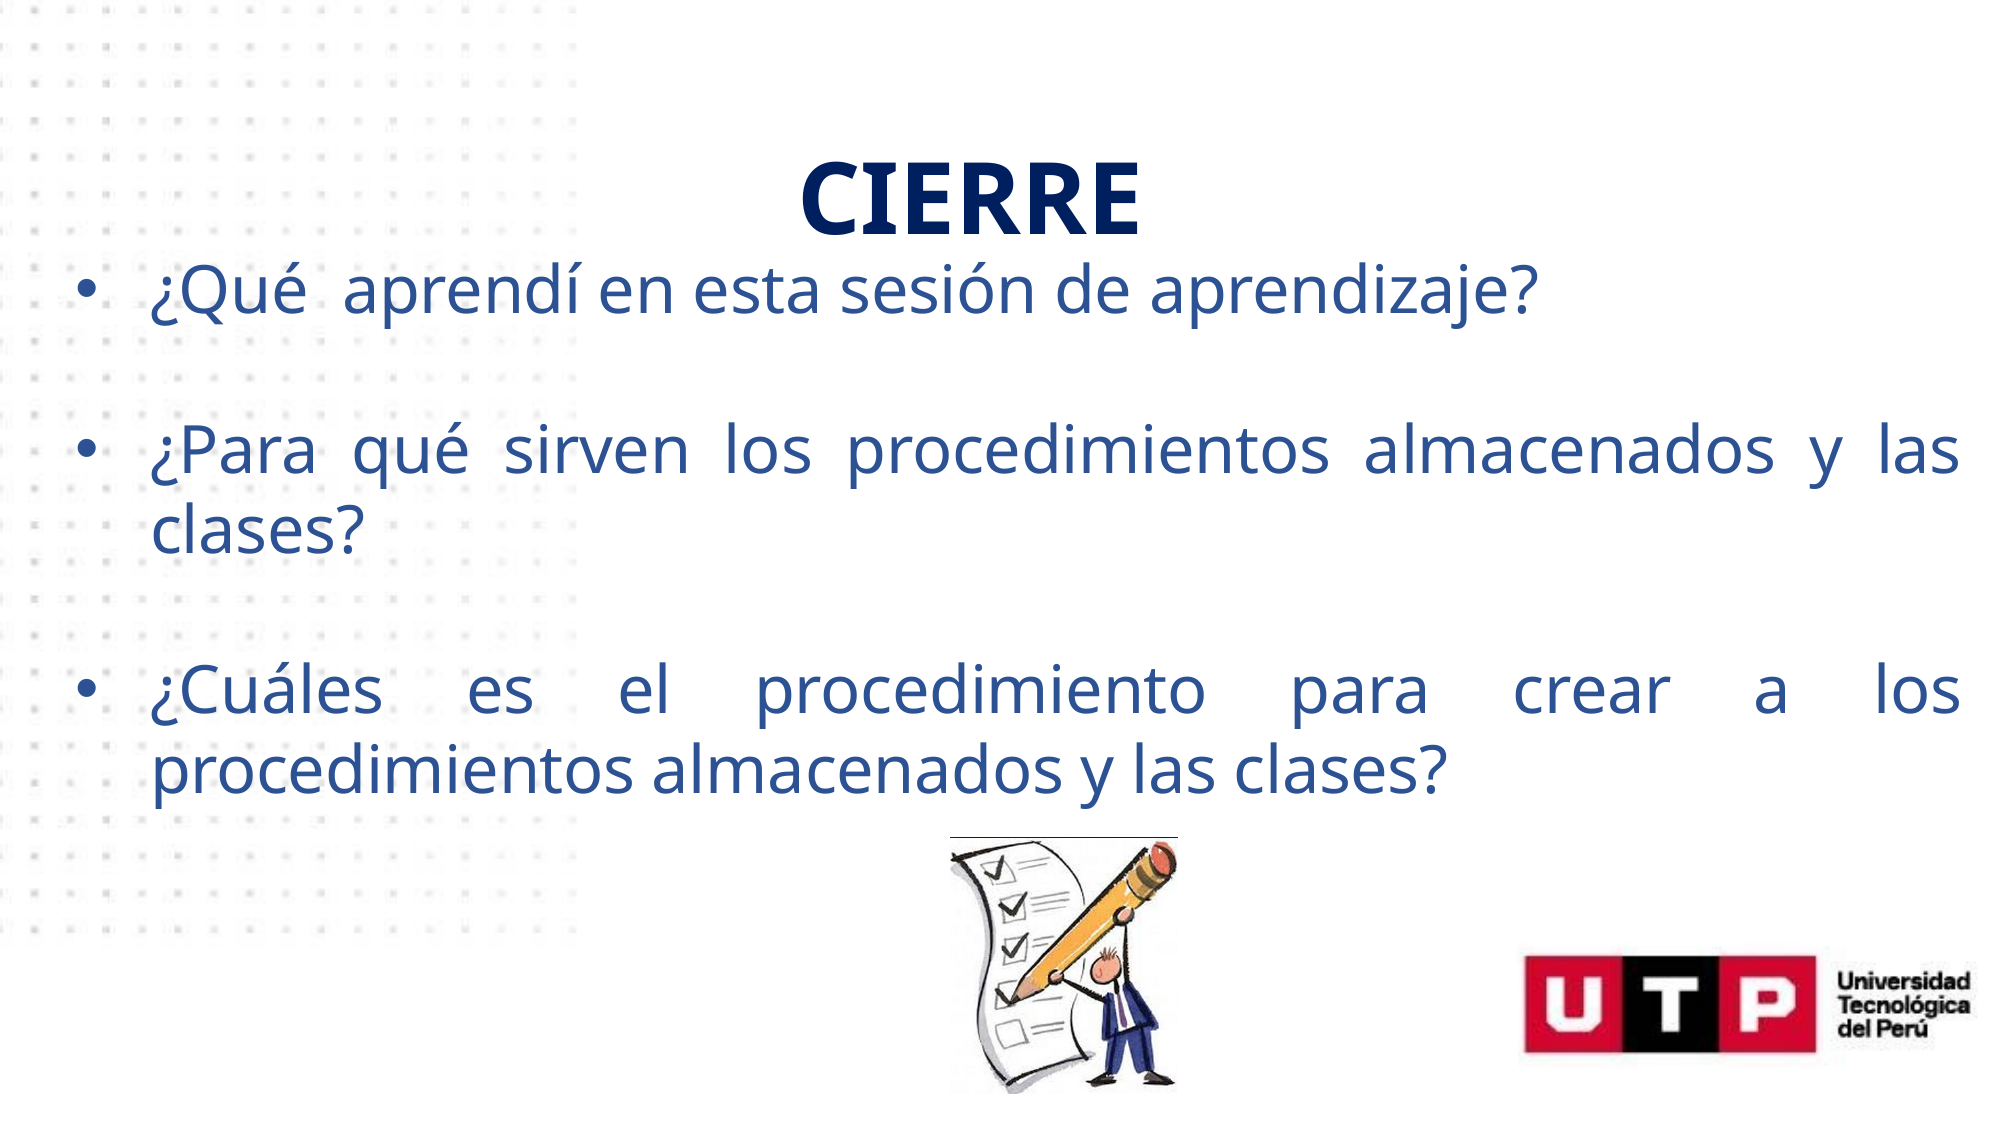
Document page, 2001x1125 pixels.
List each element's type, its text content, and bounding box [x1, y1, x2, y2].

list ¿Qué aprendí en esta sesión de aprendizaje? ¿Para qué sirven los procedimientos almacenados y las clases? ¿Cuáles es el procedimiento para crear a los procedimientos almacenados y las clases? [75, 247, 1963, 813]
picture [949, 837, 1179, 1095]
picture [1439, 899, 1978, 1125]
text_box CIERRE [562, 9, 1378, 255]
picture [0, 0, 588, 963]
